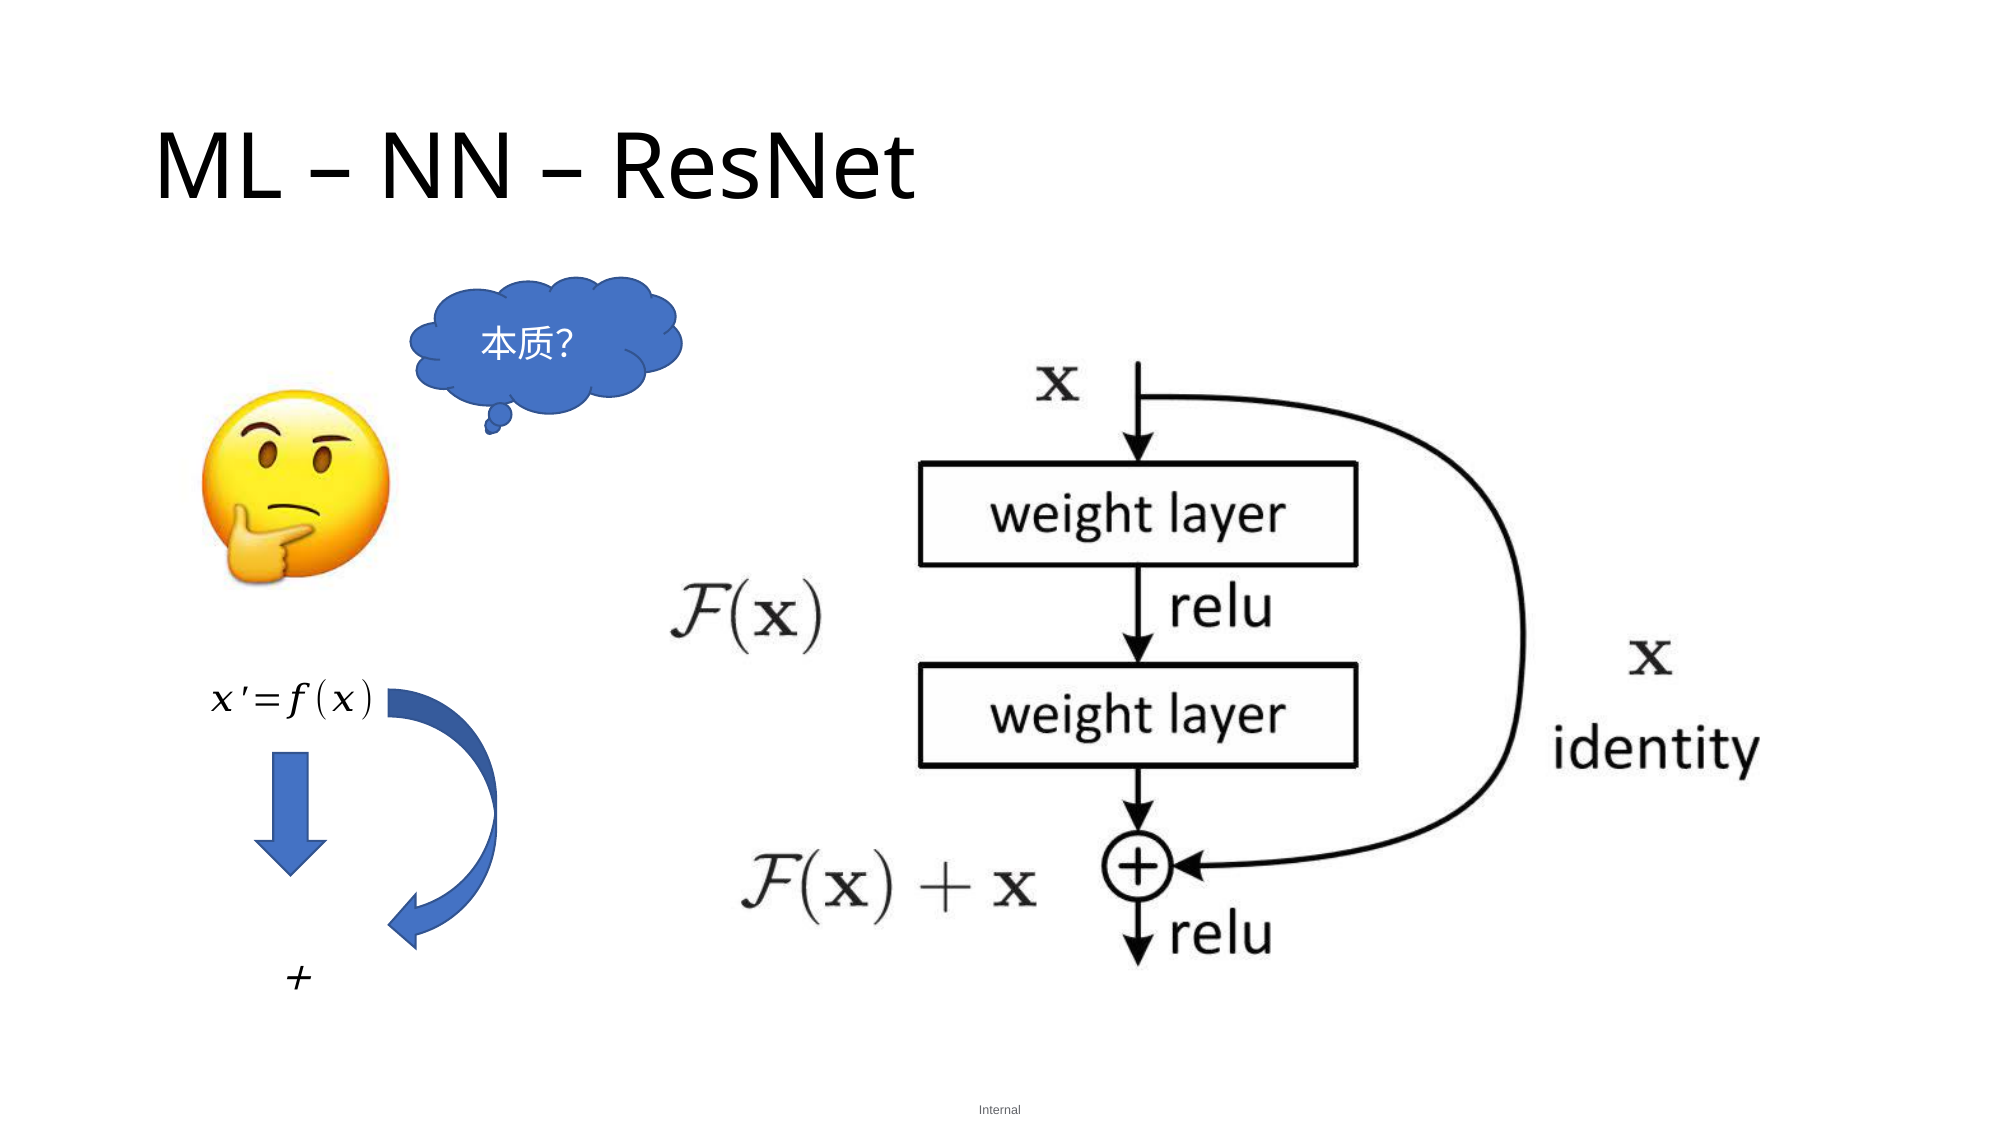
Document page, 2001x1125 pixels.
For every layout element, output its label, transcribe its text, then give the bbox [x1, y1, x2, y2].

title ML – NN – ResNet [137, 59, 1863, 278]
text_box [253, 751, 328, 877]
text_box 本质？ [417, 276, 627, 436]
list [619, 277, 1863, 992]
picture [137, 328, 444, 635]
text_box [387, 688, 498, 951]
